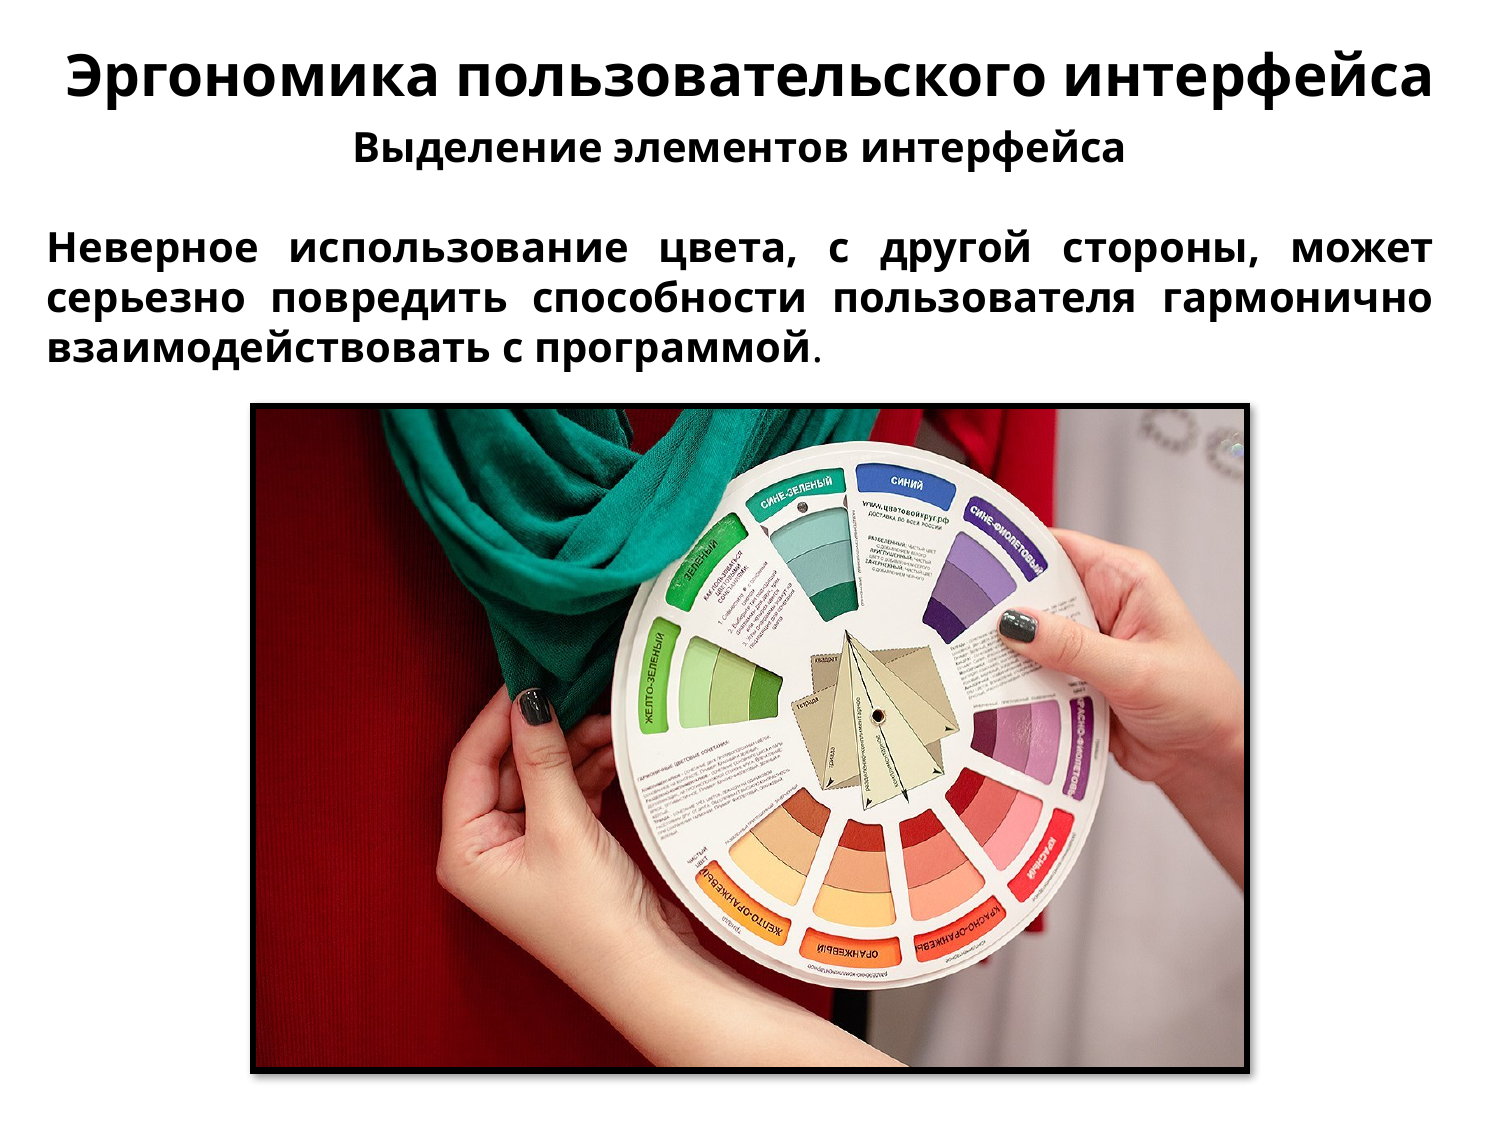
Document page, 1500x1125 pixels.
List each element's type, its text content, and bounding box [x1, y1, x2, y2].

picture [255, 408, 1245, 1068]
text_box Эргономика пользовательского интерфейса [17, 30, 1483, 116]
text_box Выделение элементов интерфейса Неверное использование цвета, с другой стороны, может серьезно повредить способности пользователя гармонично взаимодействовать с программой. [31, 113, 1450, 379]
